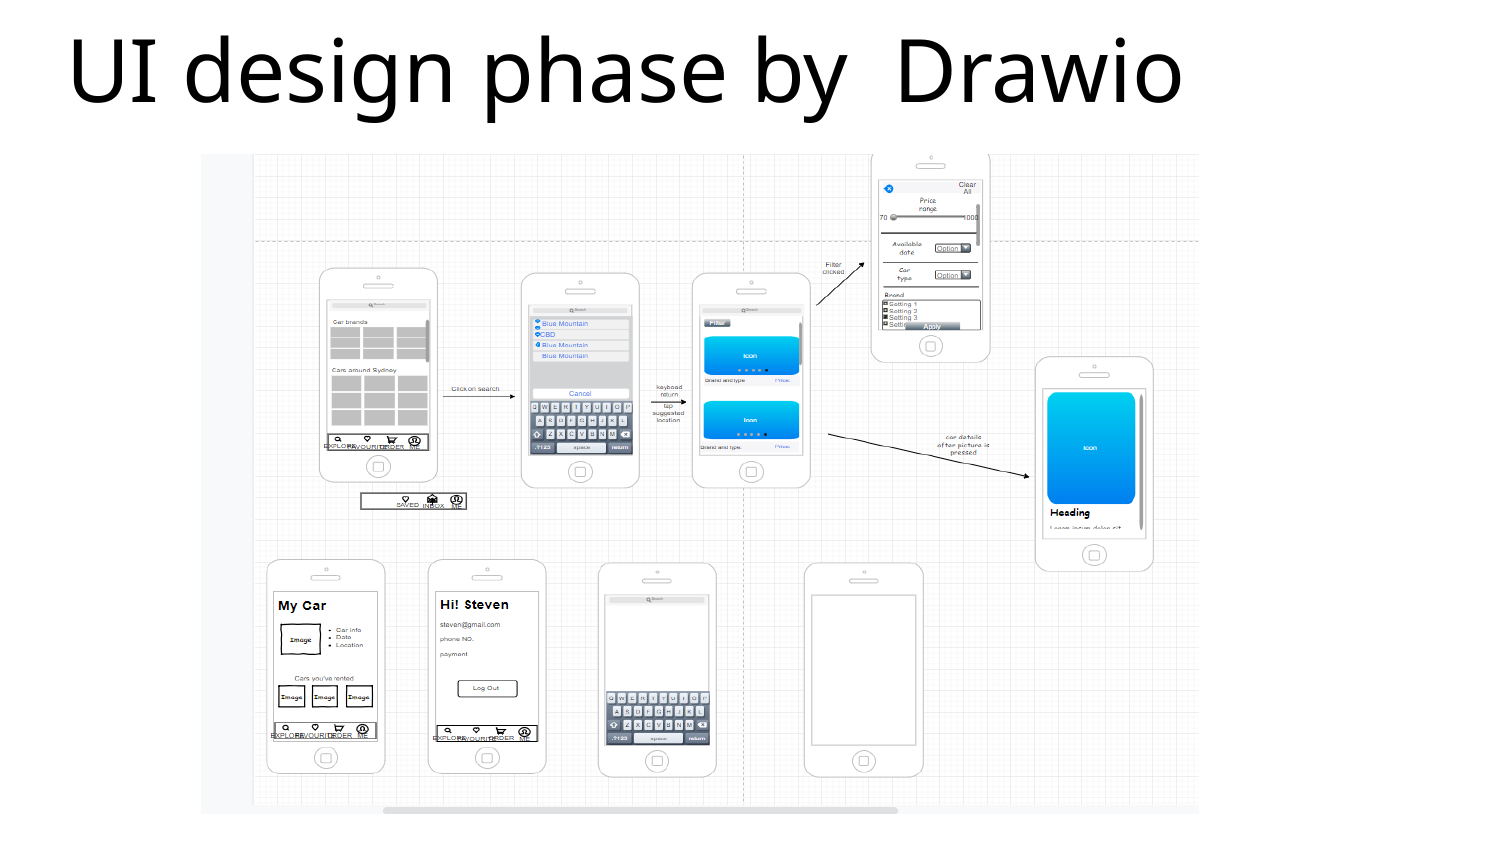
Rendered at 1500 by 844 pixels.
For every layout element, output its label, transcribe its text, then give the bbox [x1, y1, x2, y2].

picture [201, 154, 1199, 814]
title UI design phase by Drawio [51, 41, 1449, 136]
